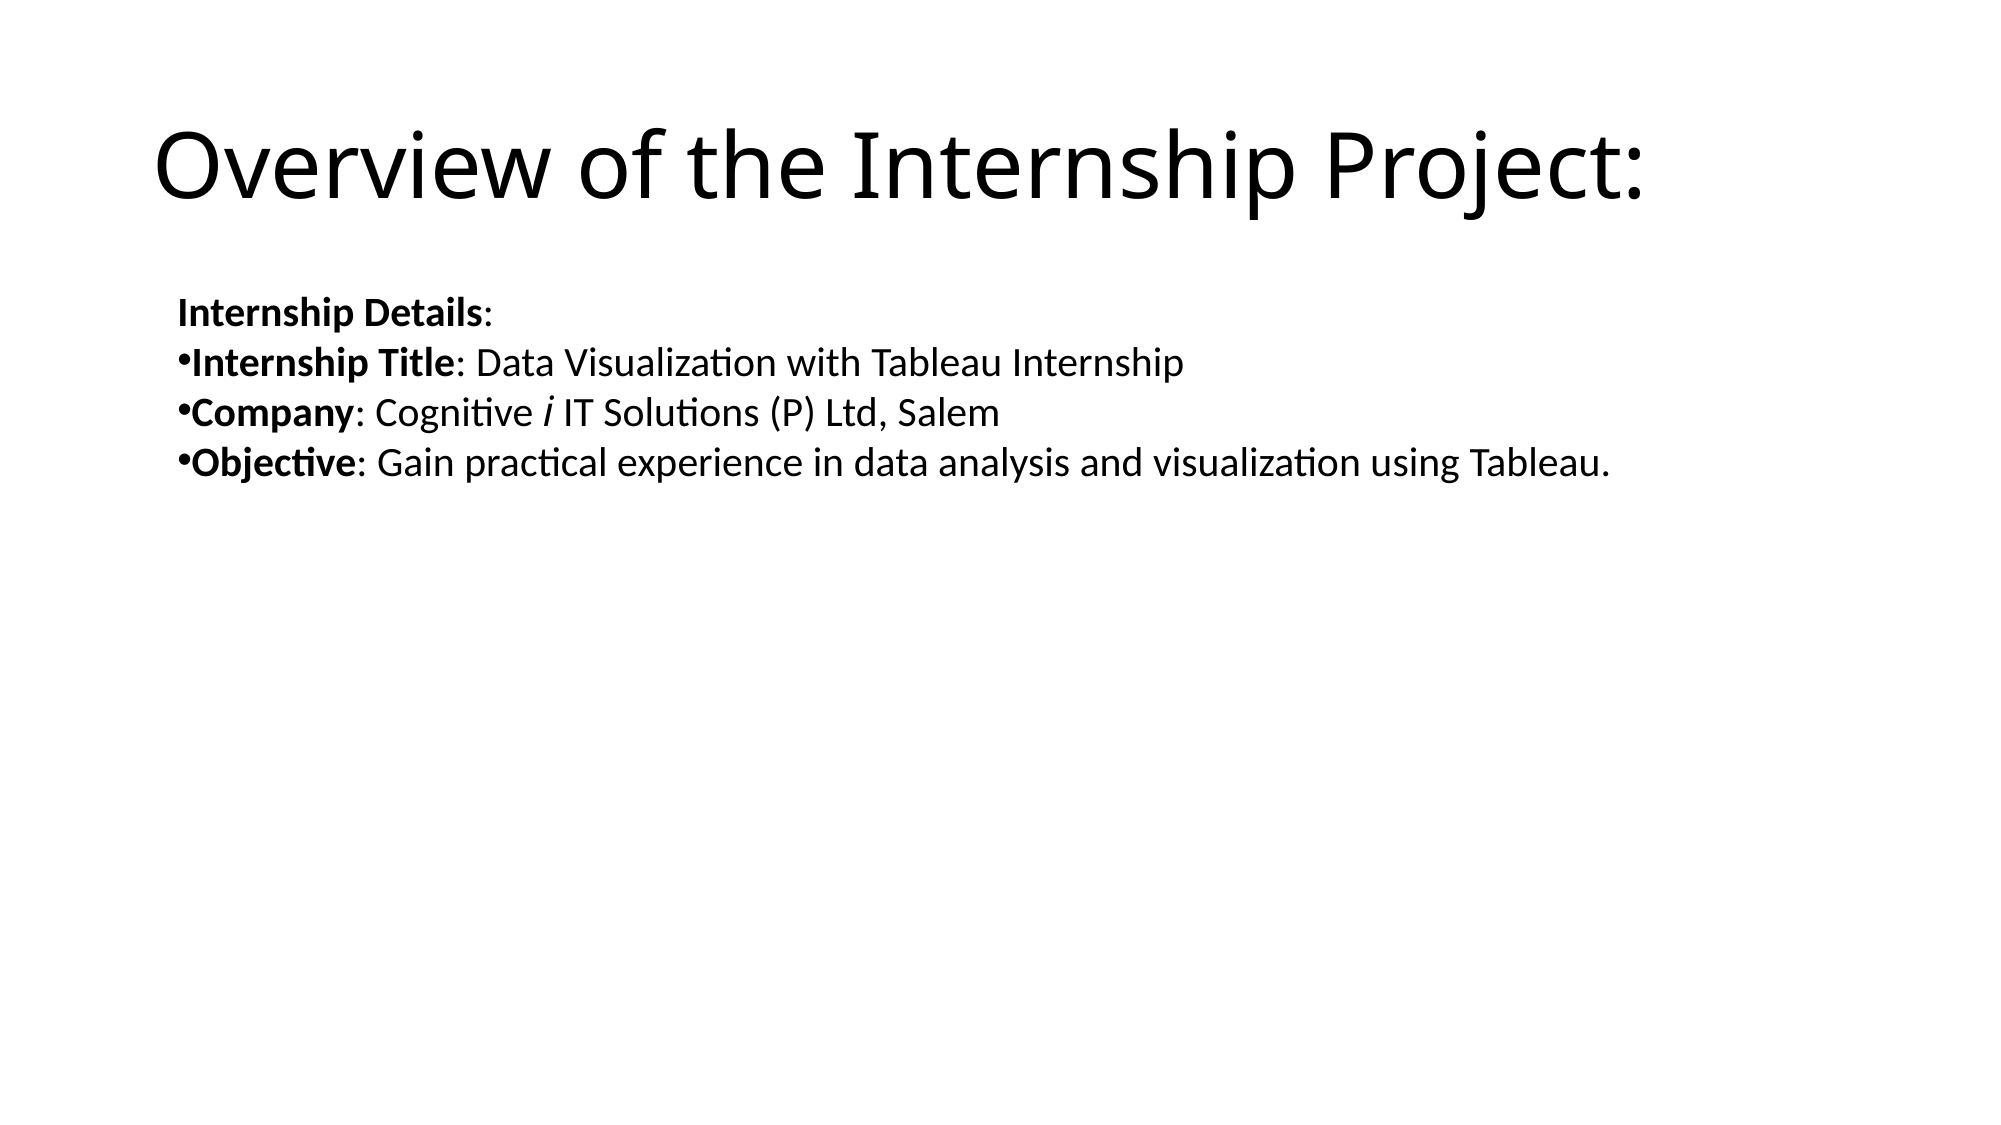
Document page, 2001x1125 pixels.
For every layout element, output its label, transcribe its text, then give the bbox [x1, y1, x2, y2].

title Overview of the Internship Project: [137, 59, 1863, 278]
text_box Internship Details: Internship Title: Data Visualization with Tableau Internship Company: Cognitive i IT Solutions (P) Ltd, Salem Objective: Gain practical experience in data analysis and visualization using Tableau. [162, 277, 1863, 593]
